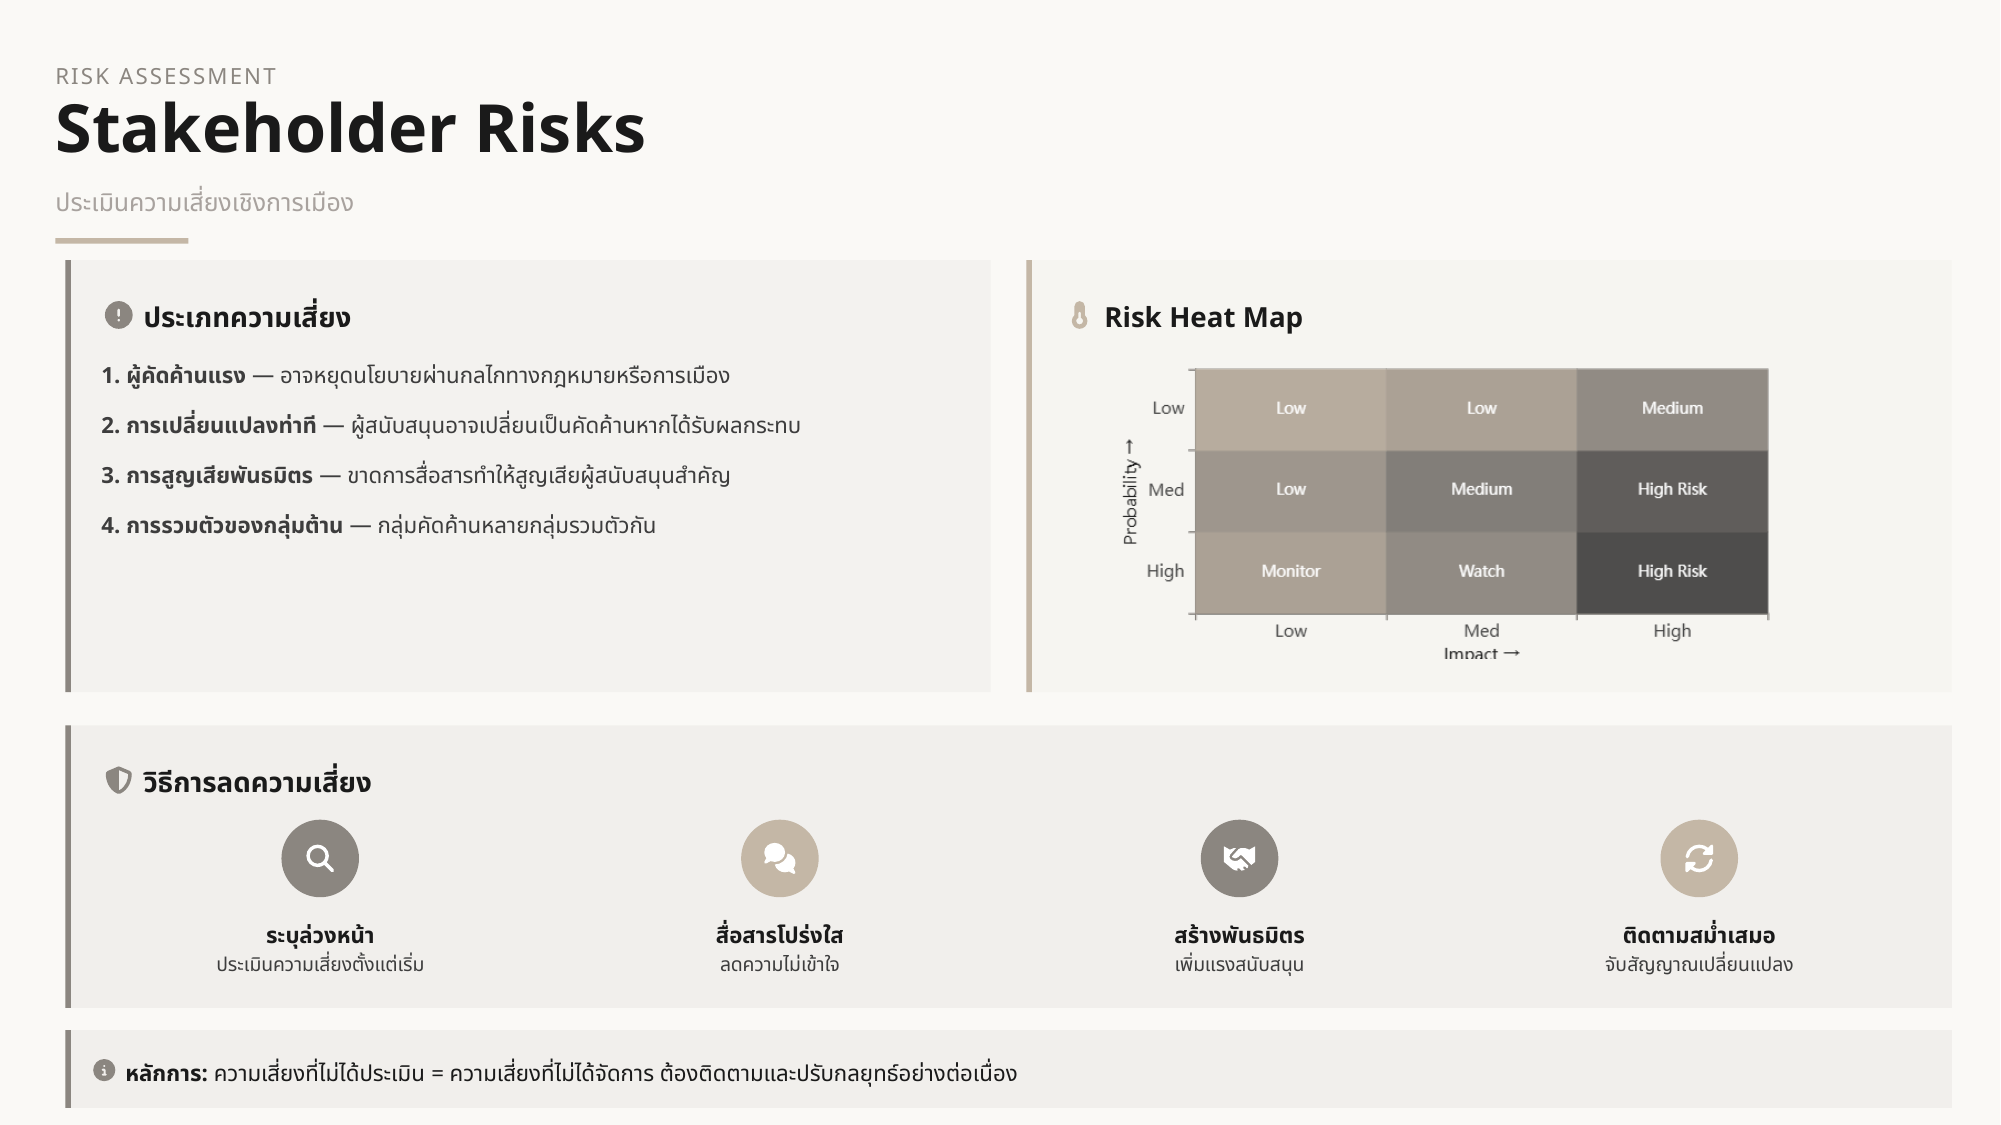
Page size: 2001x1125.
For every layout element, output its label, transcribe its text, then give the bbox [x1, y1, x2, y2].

text_box ประเมินความเสี่ยงเชิงการเมือง [55, 177, 1957, 217]
text_box [55, 238, 189, 244]
text_box Stakeholder Risks [55, 99, 1978, 167]
text_box RISK ASSESSMENT [55, 55, 1956, 89]
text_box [65, 260, 1952, 1108]
